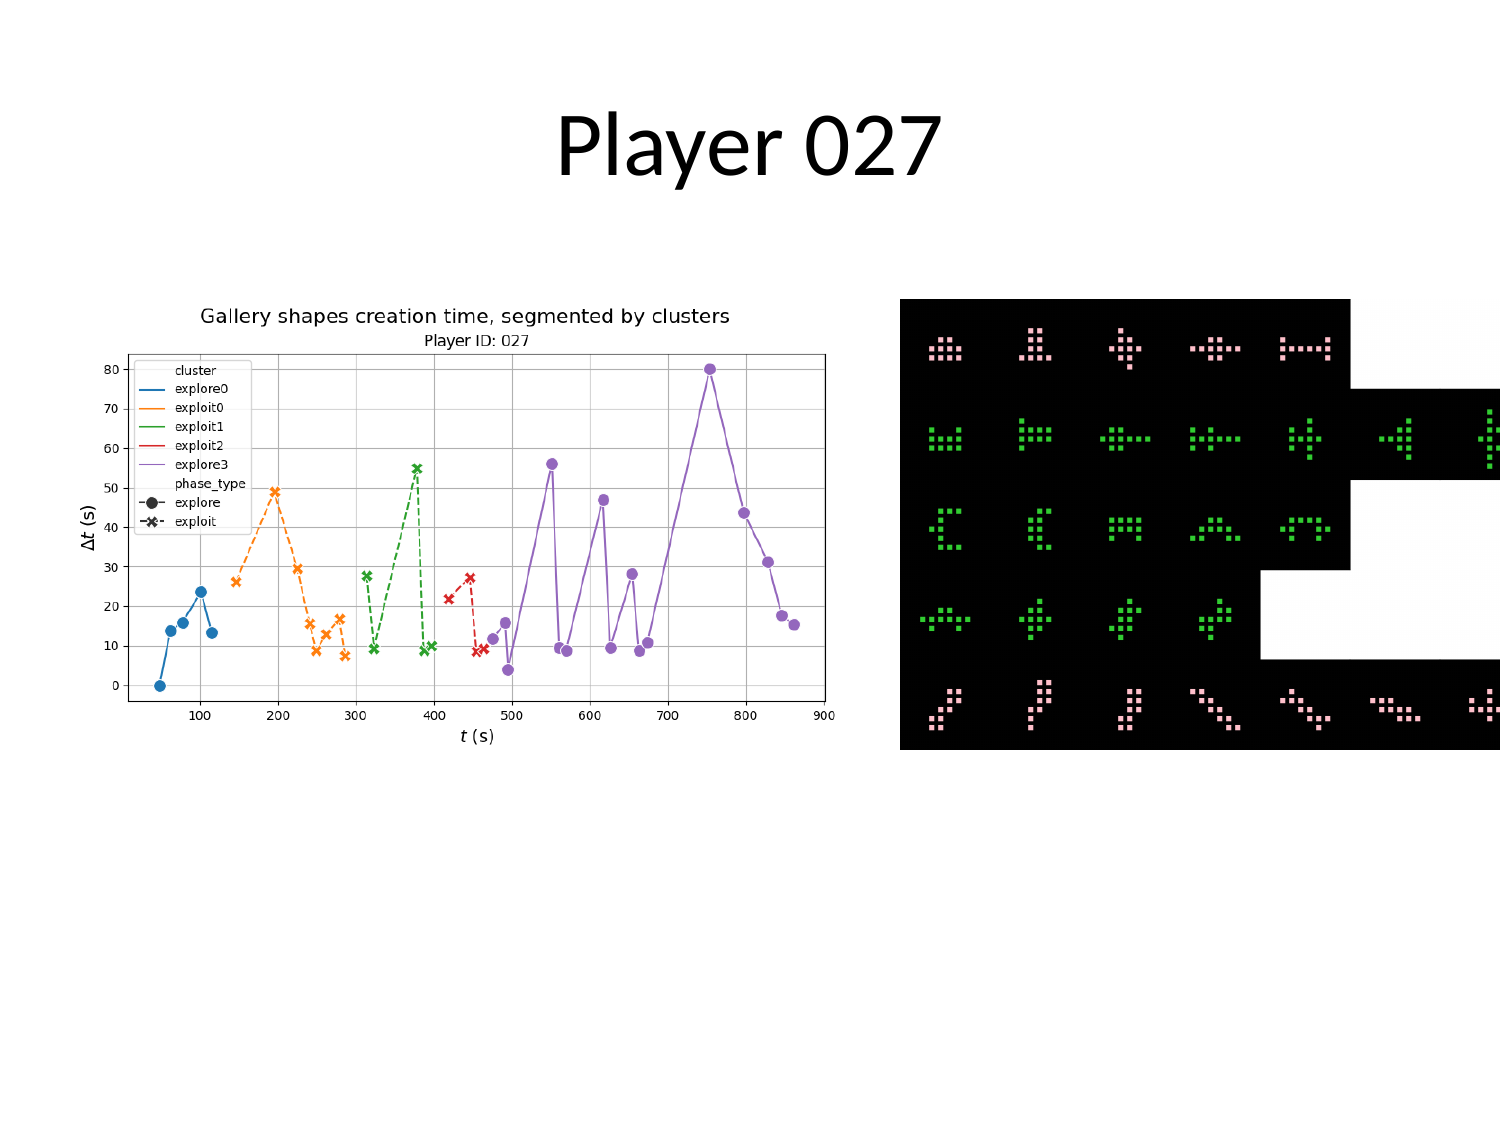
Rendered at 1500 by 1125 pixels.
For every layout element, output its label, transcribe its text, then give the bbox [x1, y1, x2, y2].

picture [14, 299, 1500, 751]
title Player 027 [75, 45, 1425, 233]
